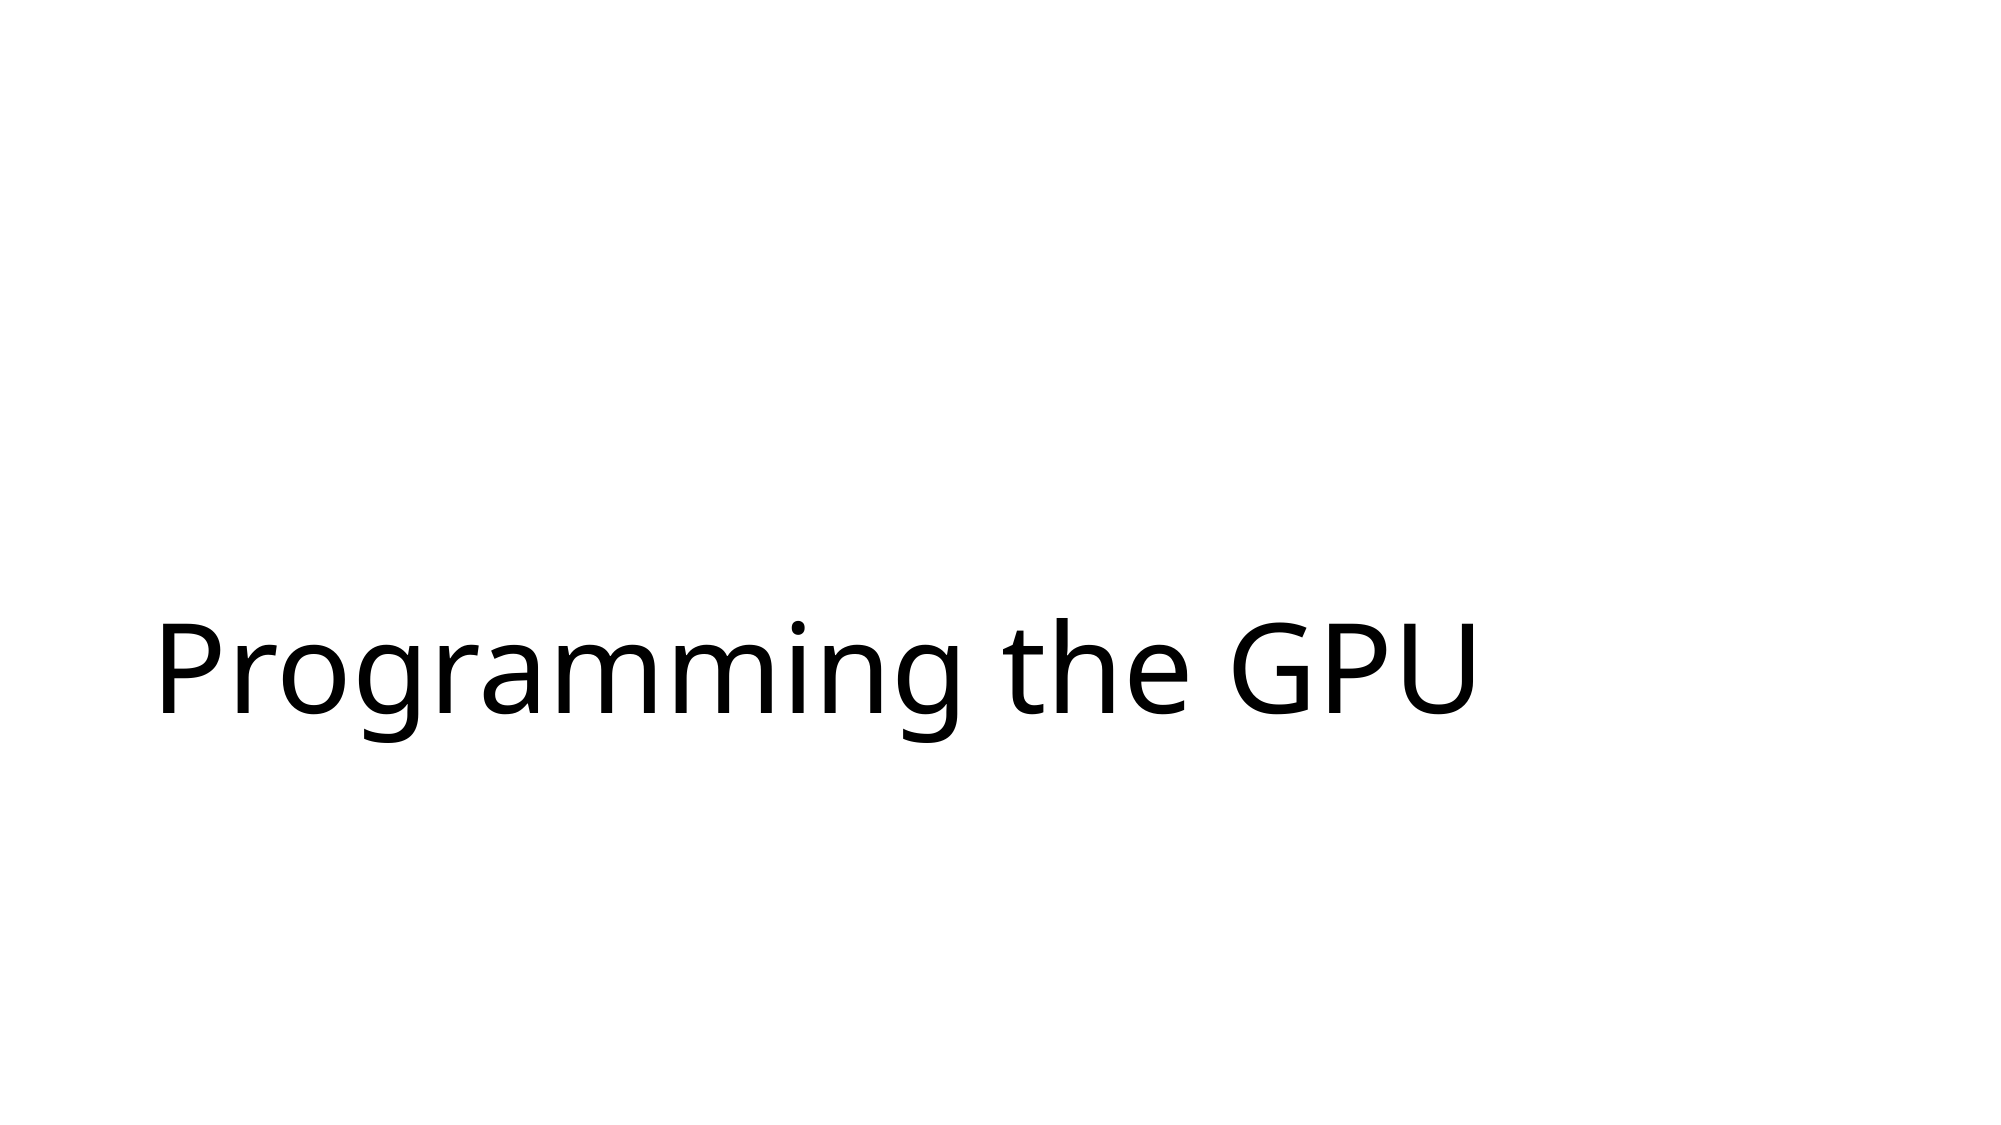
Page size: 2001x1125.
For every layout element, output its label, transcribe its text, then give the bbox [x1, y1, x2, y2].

title Programming the GPU [136, 280, 1862, 749]
